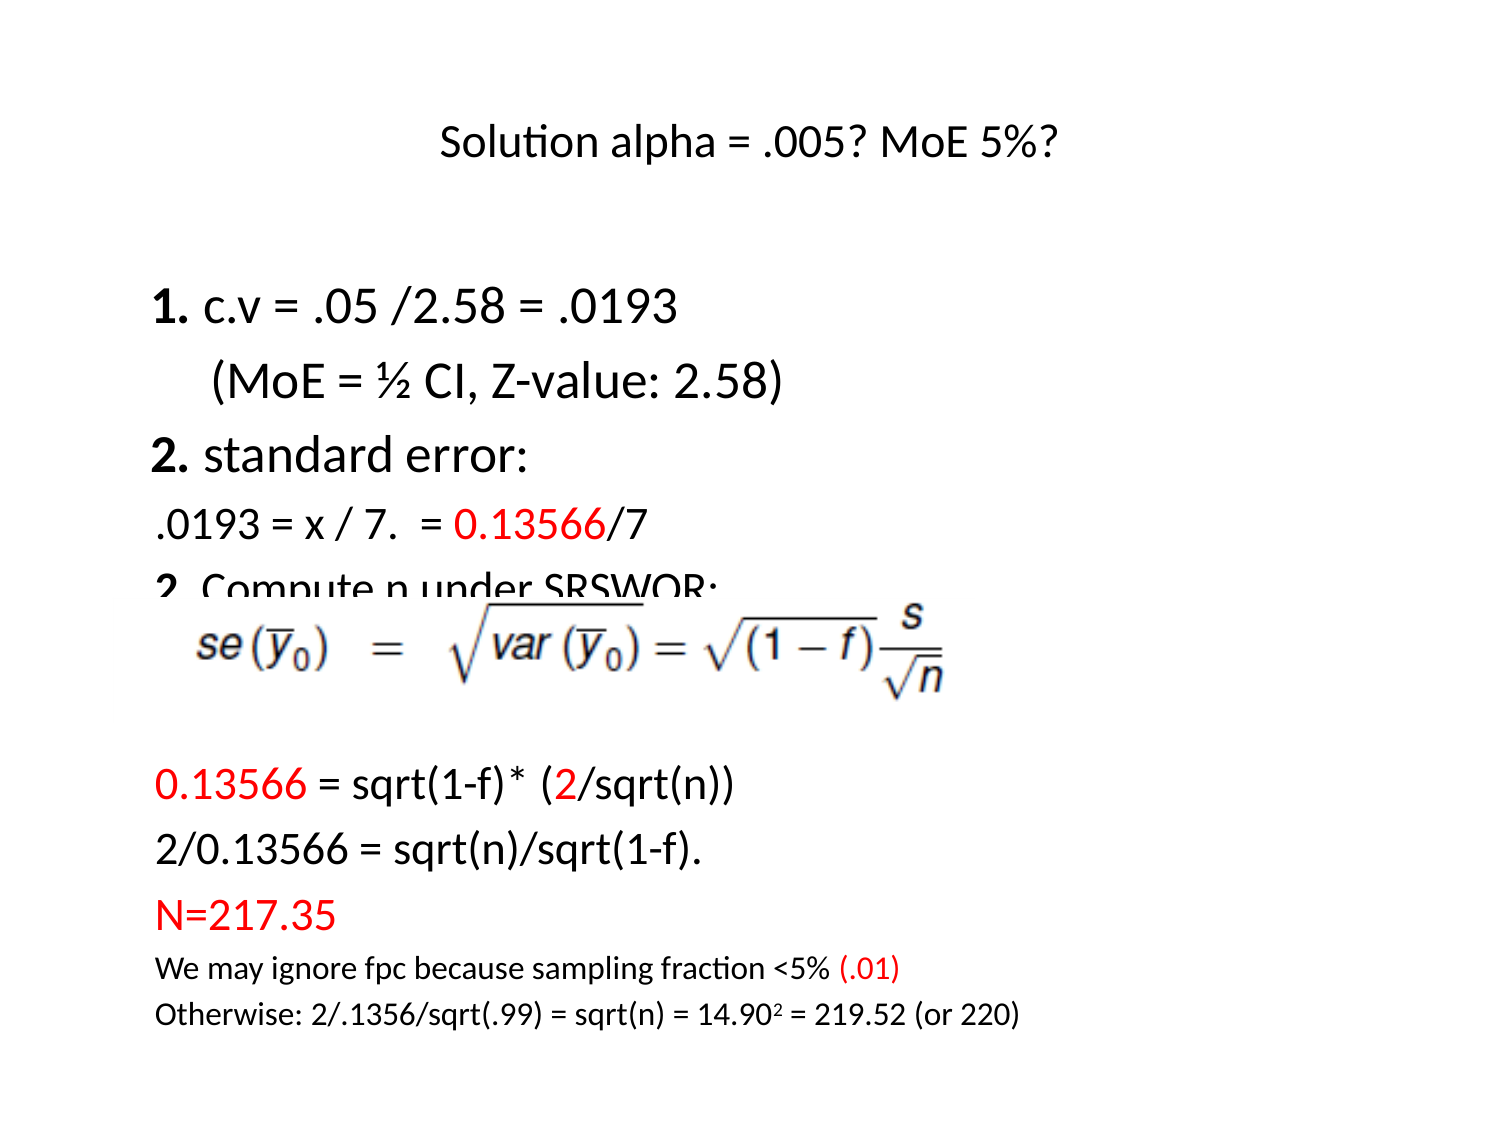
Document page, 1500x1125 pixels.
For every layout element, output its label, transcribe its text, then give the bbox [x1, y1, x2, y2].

list 1. c.v = .05 /2.58 = .0193 (MoE = ½ CI, Z-value: 2.58) 2. standard error: .0193 = x / 7. = 0.13566/7 2. Compute n under SRSWOR: 0.13566 = sqrt(1-f)* (2/sqrt(n)) 2/0.13566 = sqrt(n)/sqrt(1-f). N=217.35 We may ignore fpc because sampling fraction <5% (.01) Otherwise: 2/.1356/sqrt(.99) = sqrt(n) = 14.902 = 219.52 (or 220) [75, 262, 1425, 1047]
title Solution alpha = .005? MoE 5%? [75, 45, 1425, 233]
picture [111, 597, 975, 723]
